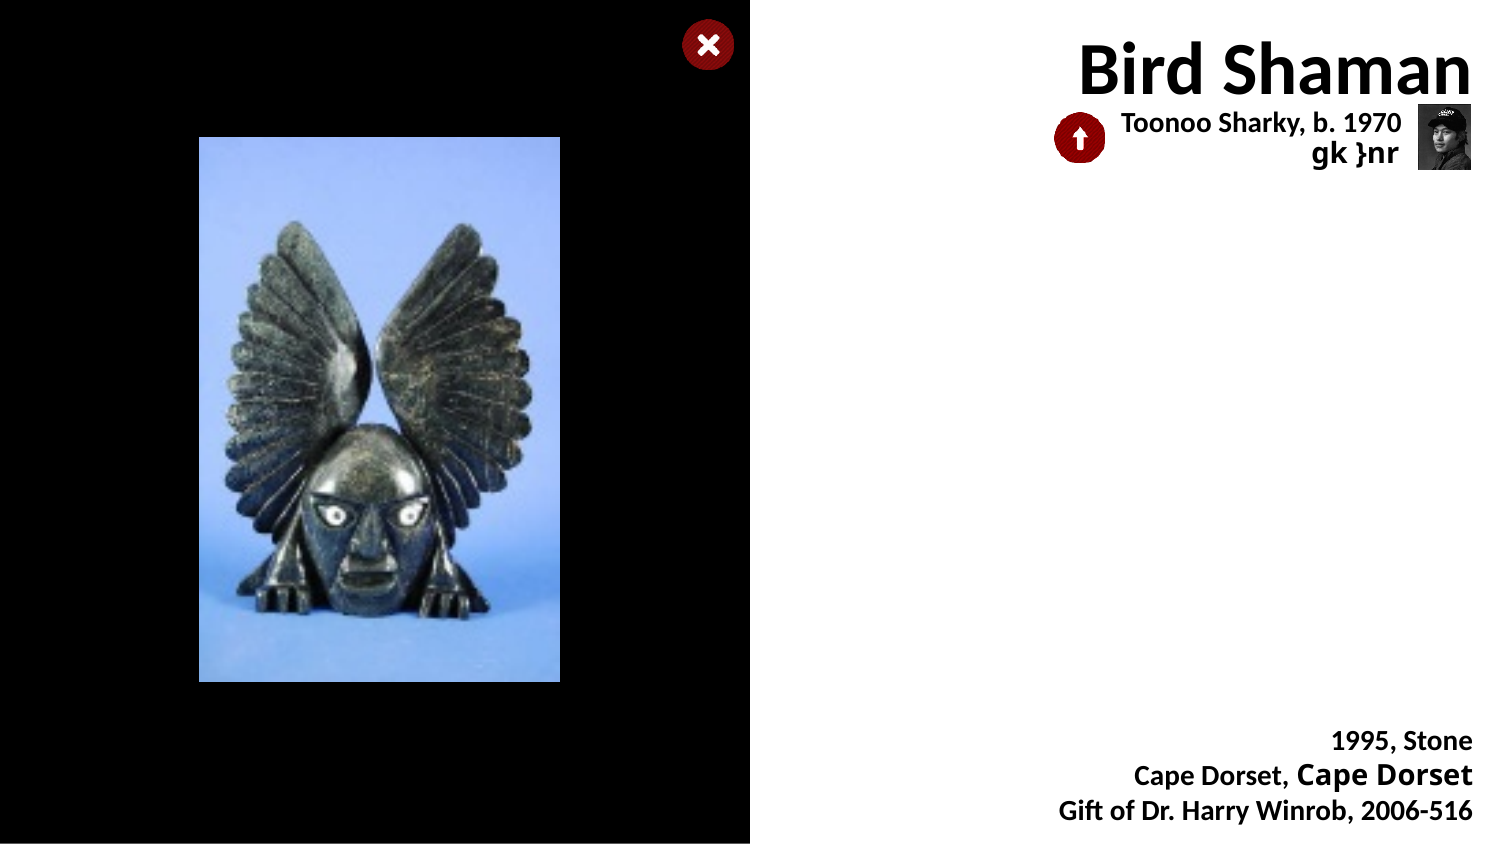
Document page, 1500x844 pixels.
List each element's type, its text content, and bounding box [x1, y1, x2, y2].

text_box gk }nr [1311, 133, 1400, 169]
text_box 1995, Stone Cape Dorset, Cape Dorset Gift of Dr. Harry Winrob, 2006-516 [761, 714, 1489, 827]
picture [1418, 104, 1471, 170]
text_box Bird Shaman [754, 19, 1489, 110]
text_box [0, 0, 751, 844]
picture [1053, 111, 1105, 163]
text_box Toonoo Sharky, b. 1970 [1120, 102, 1402, 138]
